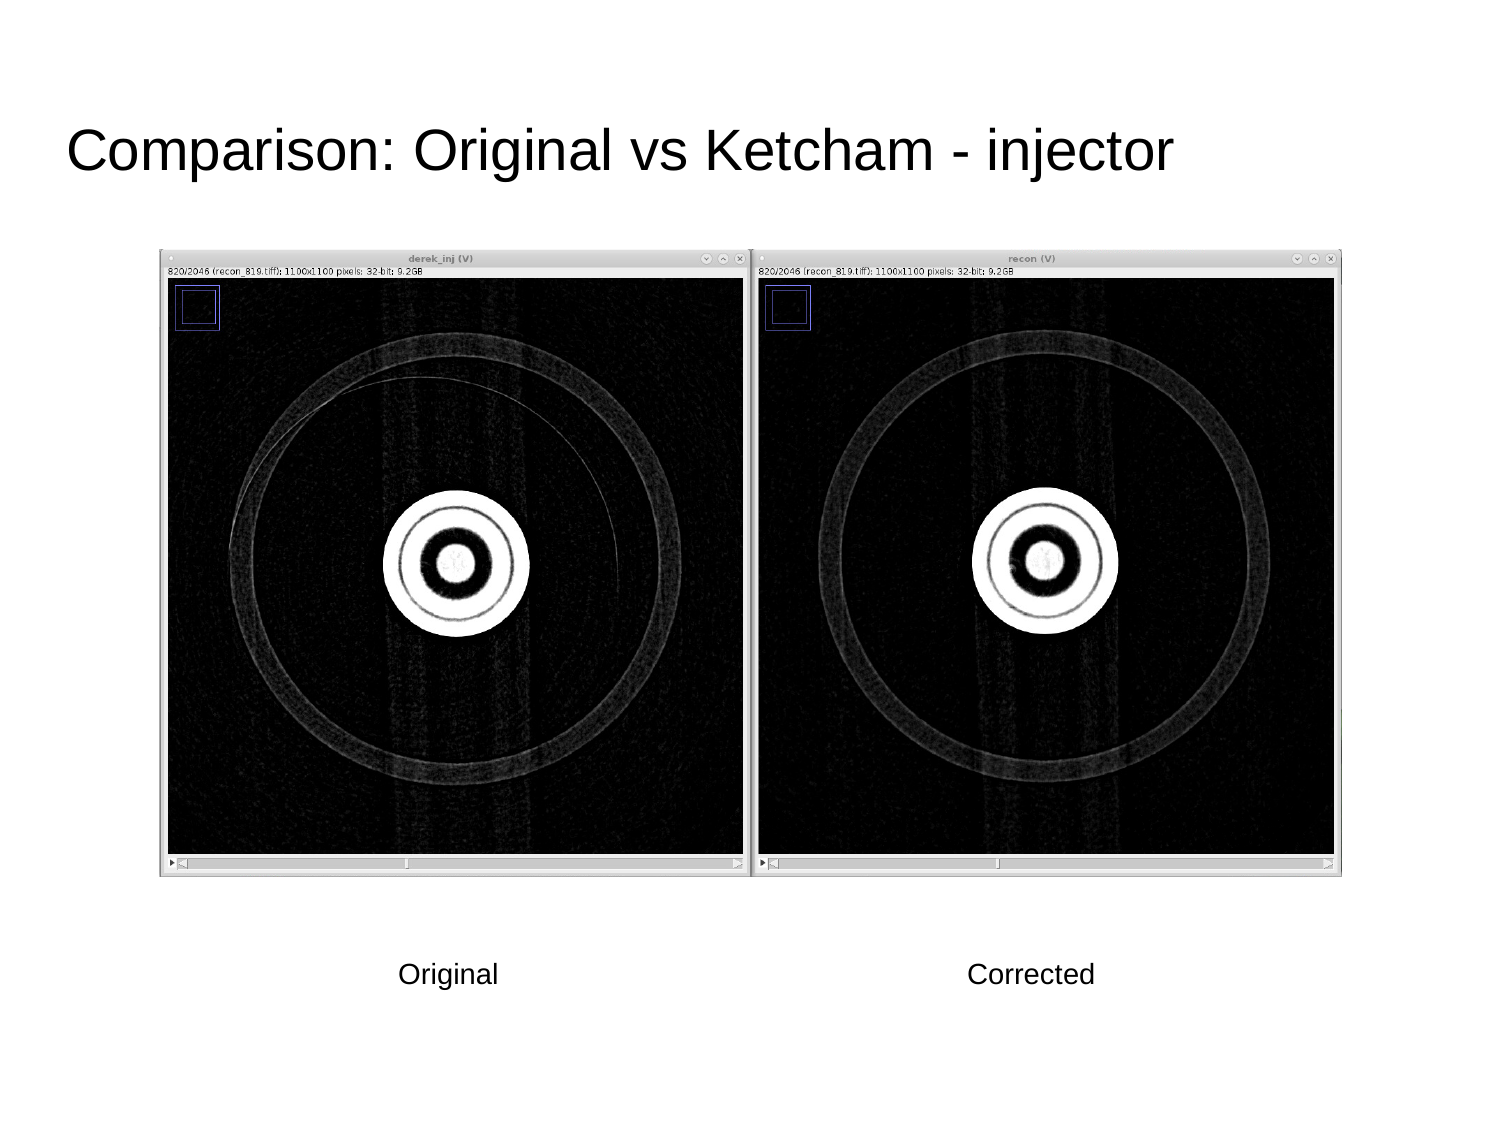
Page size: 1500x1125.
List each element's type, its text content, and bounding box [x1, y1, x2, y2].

picture [159, 249, 1343, 877]
title Comparison: Original vs Ketcham - injector [51, 97, 1449, 223]
text_box Corrected [952, 939, 1113, 1013]
text_box Original [383, 939, 544, 1013]
